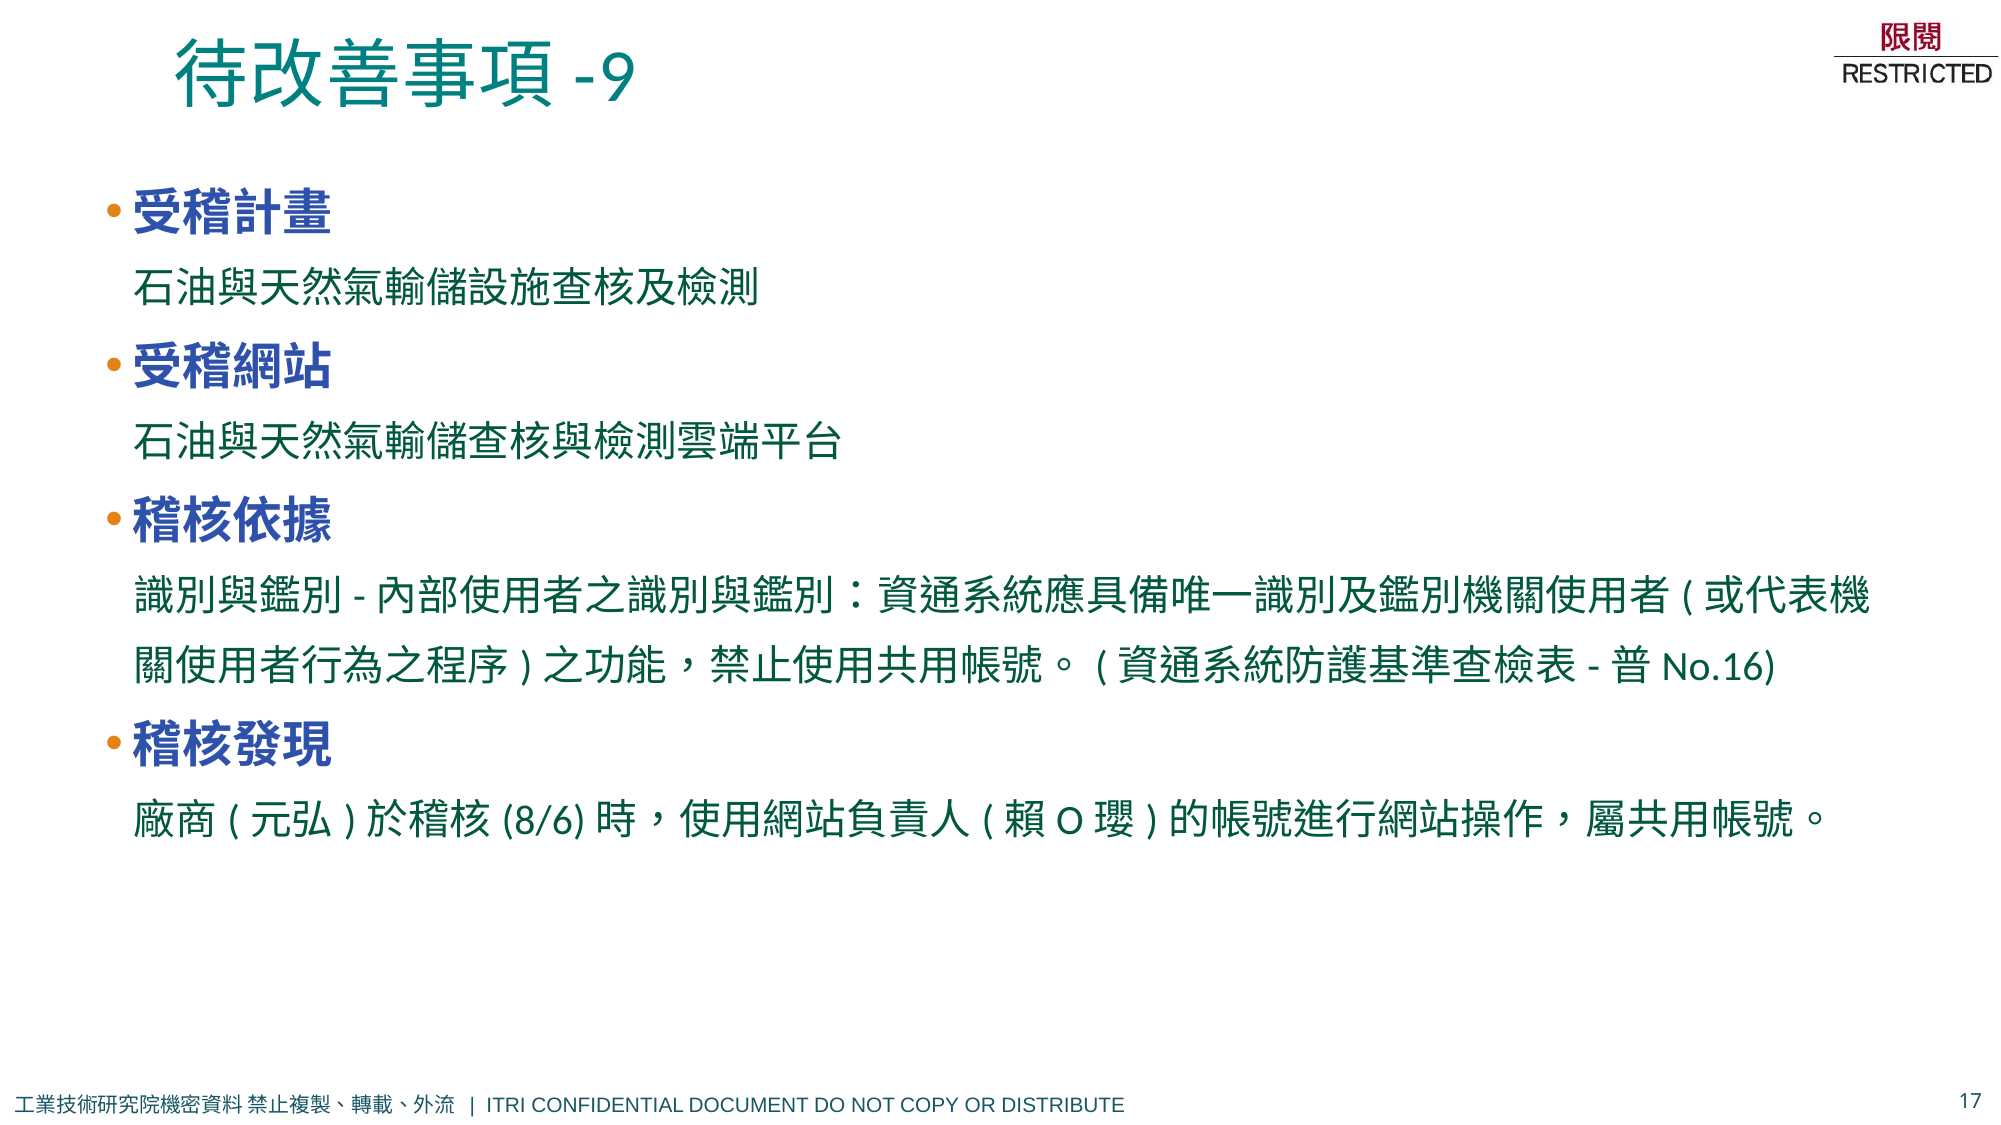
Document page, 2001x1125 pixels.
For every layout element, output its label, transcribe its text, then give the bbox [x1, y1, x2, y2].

picture [1844, 19, 1999, 87]
slide_number 17 [1859, 1078, 1997, 1125]
title 待改善事項-9 [158, 19, 1844, 126]
list 受稽計畫 石油與天然氣輸儲設施查核及檢測 受稽網站 石油與天然氣輸儲查核與檢測雲端平台 稽核依據 識別與鑑別-內部使用者之識別與鑑別：資通系統應具備唯一識別及鑑別機關使用者(或代表機關使用者行為之程序)之功能，禁止使用共用帳號。(資通系統防護基準查檢表-普No.16) 稽核發現 廠商(元弘)於稽核(8/6)時，使用網站負責人(賴O瓔)的帳號進行網站操作，屬共用帳號。 [90, 149, 1886, 1083]
